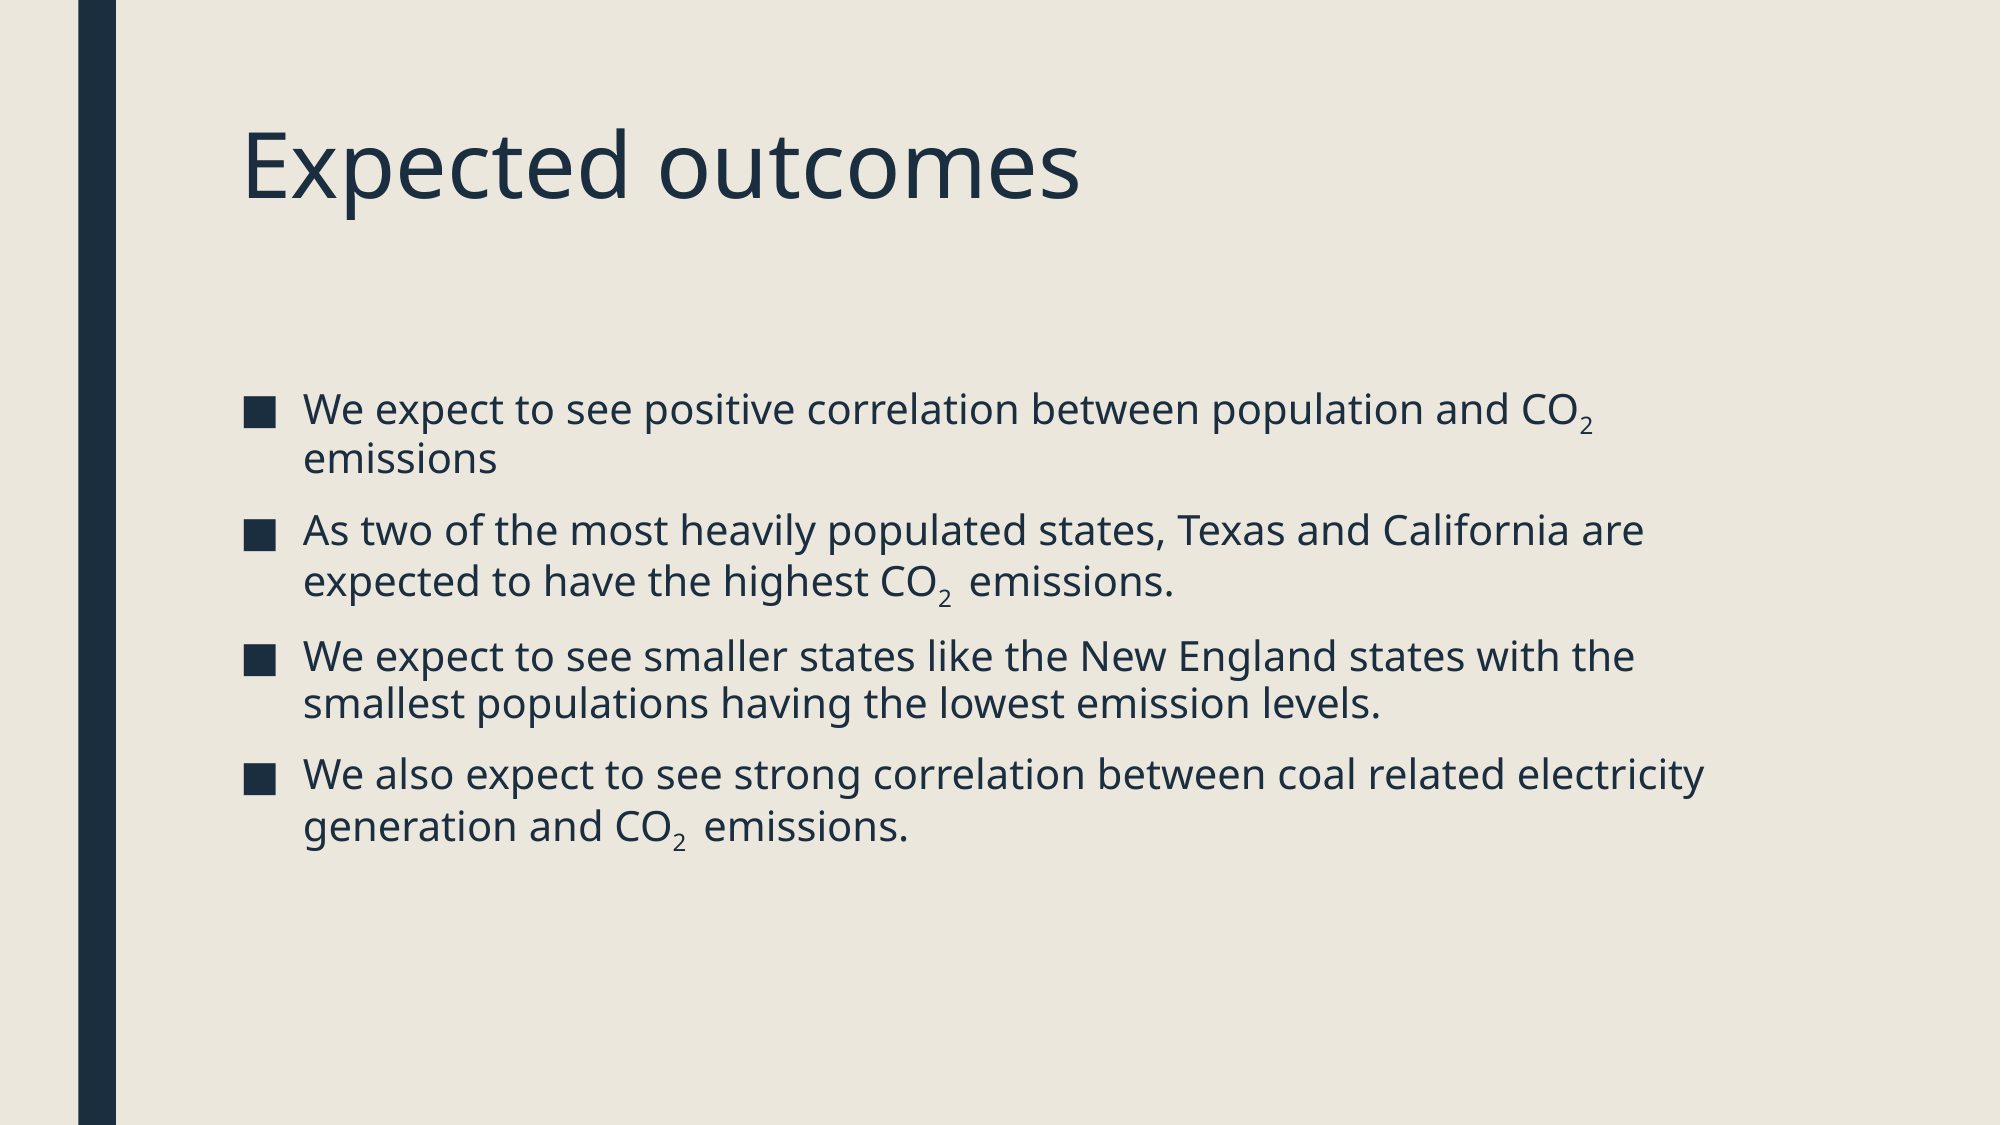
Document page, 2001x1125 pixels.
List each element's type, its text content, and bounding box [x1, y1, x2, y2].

title Expected outcomes [225, 112, 1800, 357]
list We expect to see positive correlation between population and CO2 emissions As two of the most heavily populated states, Texas and California are expected to have the highest CO2 emissions. We expect to see smaller states like the New England states with the smallest populations having the lowest emission levels. We also expect to see strong correlation between coal related electricity generation and CO2 emissions. [225, 375, 1800, 963]
